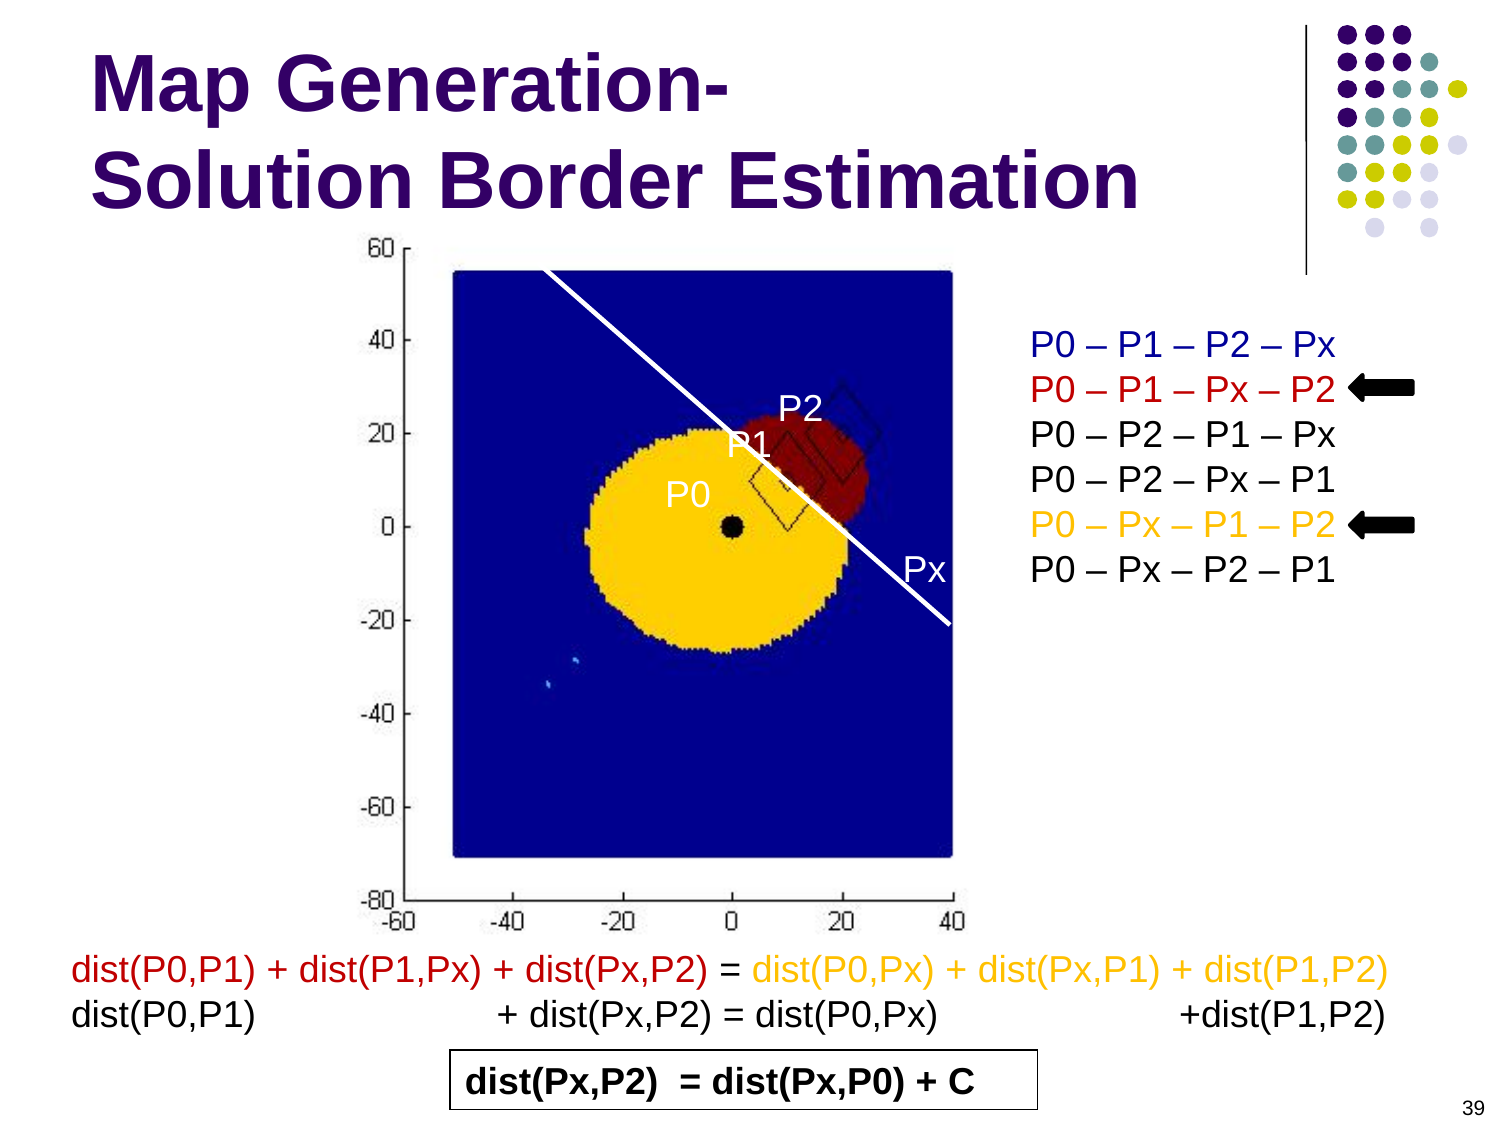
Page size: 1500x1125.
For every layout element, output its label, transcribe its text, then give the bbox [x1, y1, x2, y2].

text_box [1347, 510, 1415, 540]
title Map Generation- Solution Border Estimation [75, 20, 1313, 233]
text_box dist(P0,P1) + dist(P1,Px) + dist(Px,P2) = dist(P0,Px) + dist(Px,P1) + dist(P1,P2) dist(P0,P1) + dist(Px,P2) = dist(P0,Px) +dist(P1,P2) [56, 937, 1405, 1043]
text_box dist(Px,P2) = dist(Px,P0) + C [449, 1049, 1038, 1110]
text_box [1347, 373, 1415, 402]
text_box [537, 262, 951, 626]
slide_number 39 [1149, 1087, 1500, 1125]
text_box P0 – P1 – P2 – Px P0 – P1 – Px – P2 P0 – P2 – P1 – Px P0 – P2 – Px – P1 P0 – Px – P1 – P2 P0 – Px – P2 – P1 [1024, 312, 1352, 598]
picture [312, 187, 1020, 988]
